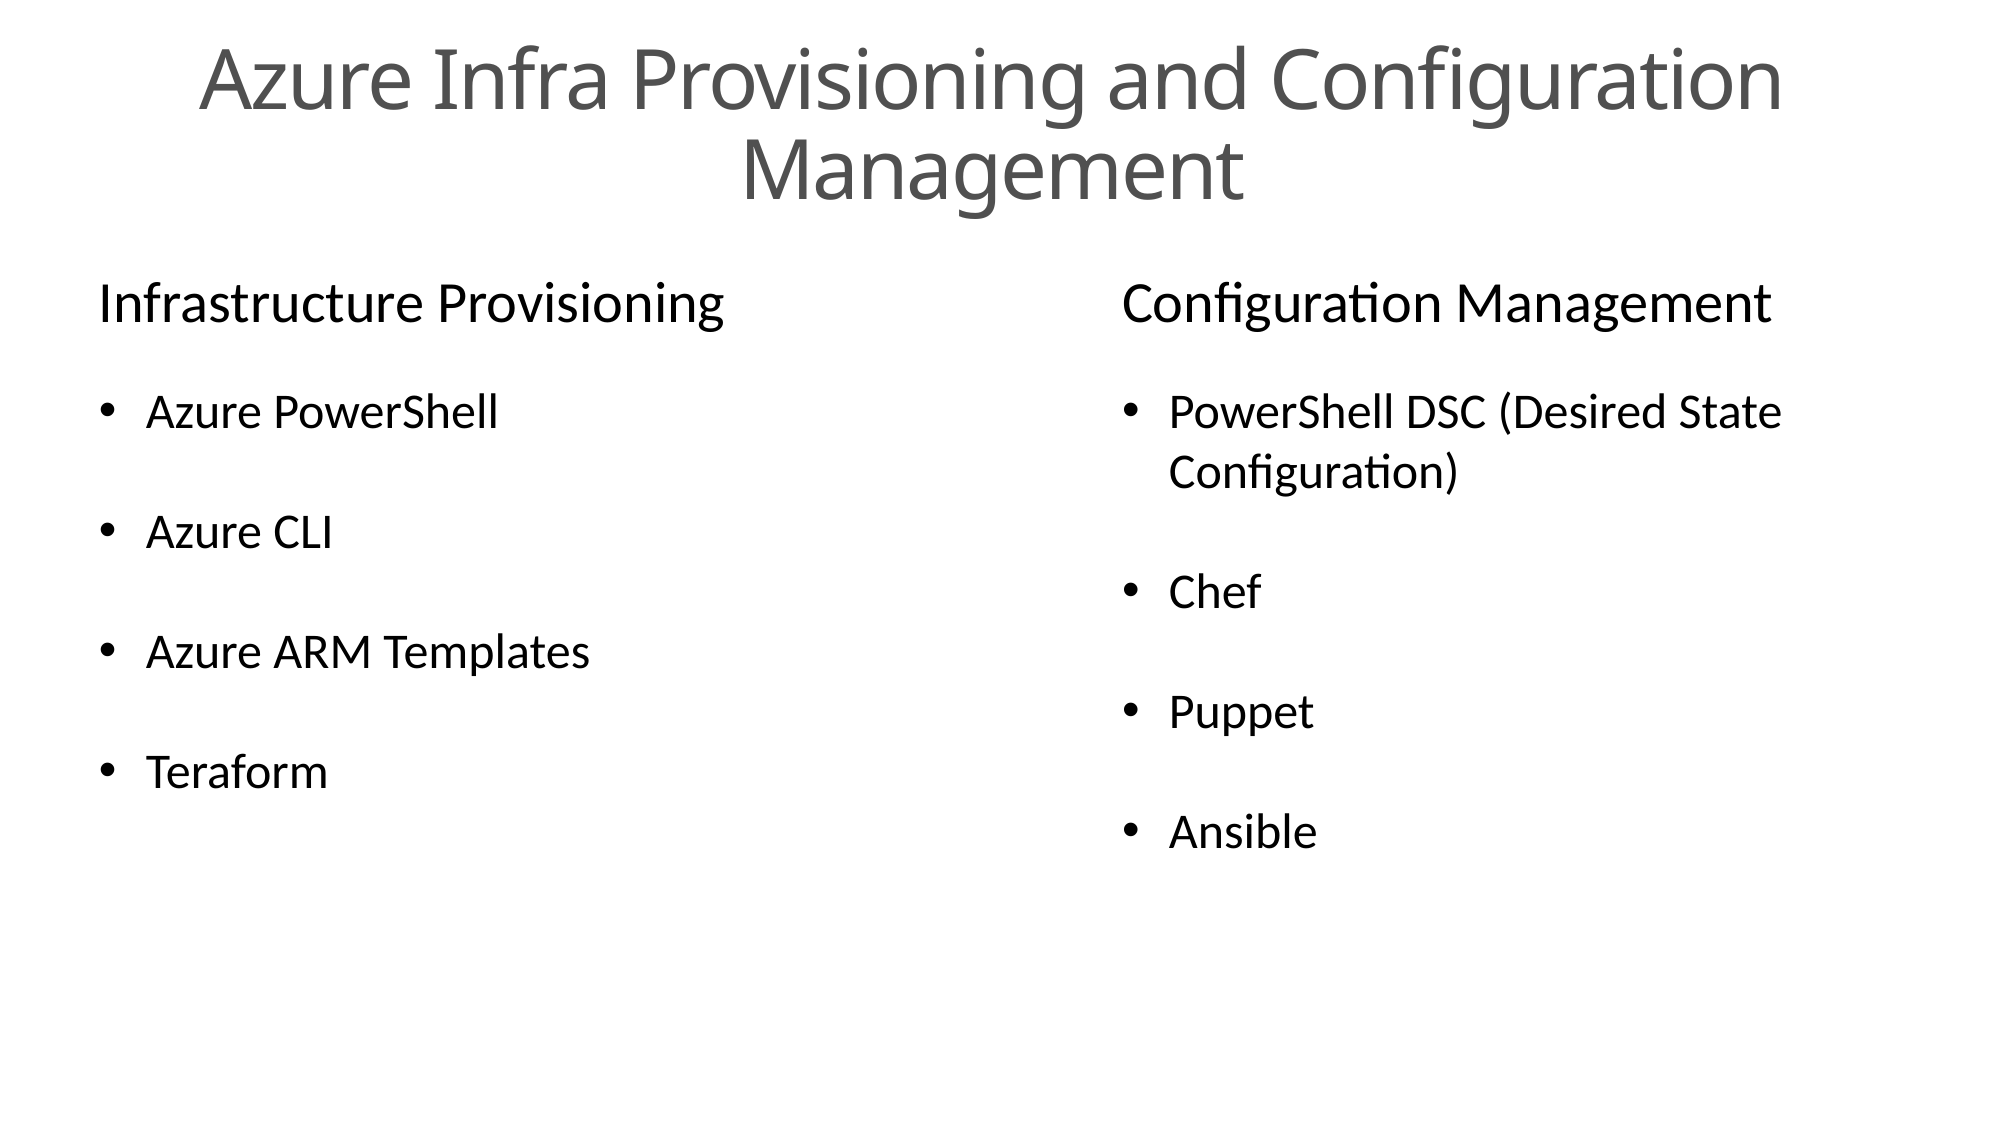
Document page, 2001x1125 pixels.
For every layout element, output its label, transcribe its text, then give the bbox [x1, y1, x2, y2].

text_box Azure Infra Provisioning and Configuration Management [16, 22, 1969, 136]
text_box Configuration Management PowerShell DSC (Desired State Configuration) Chef Puppet Ansible [1107, 221, 1855, 912]
text_box Infrastructure Provisioning Azure PowerShell Azure CLI Azure ARM Templates Teraform [84, 221, 832, 852]
